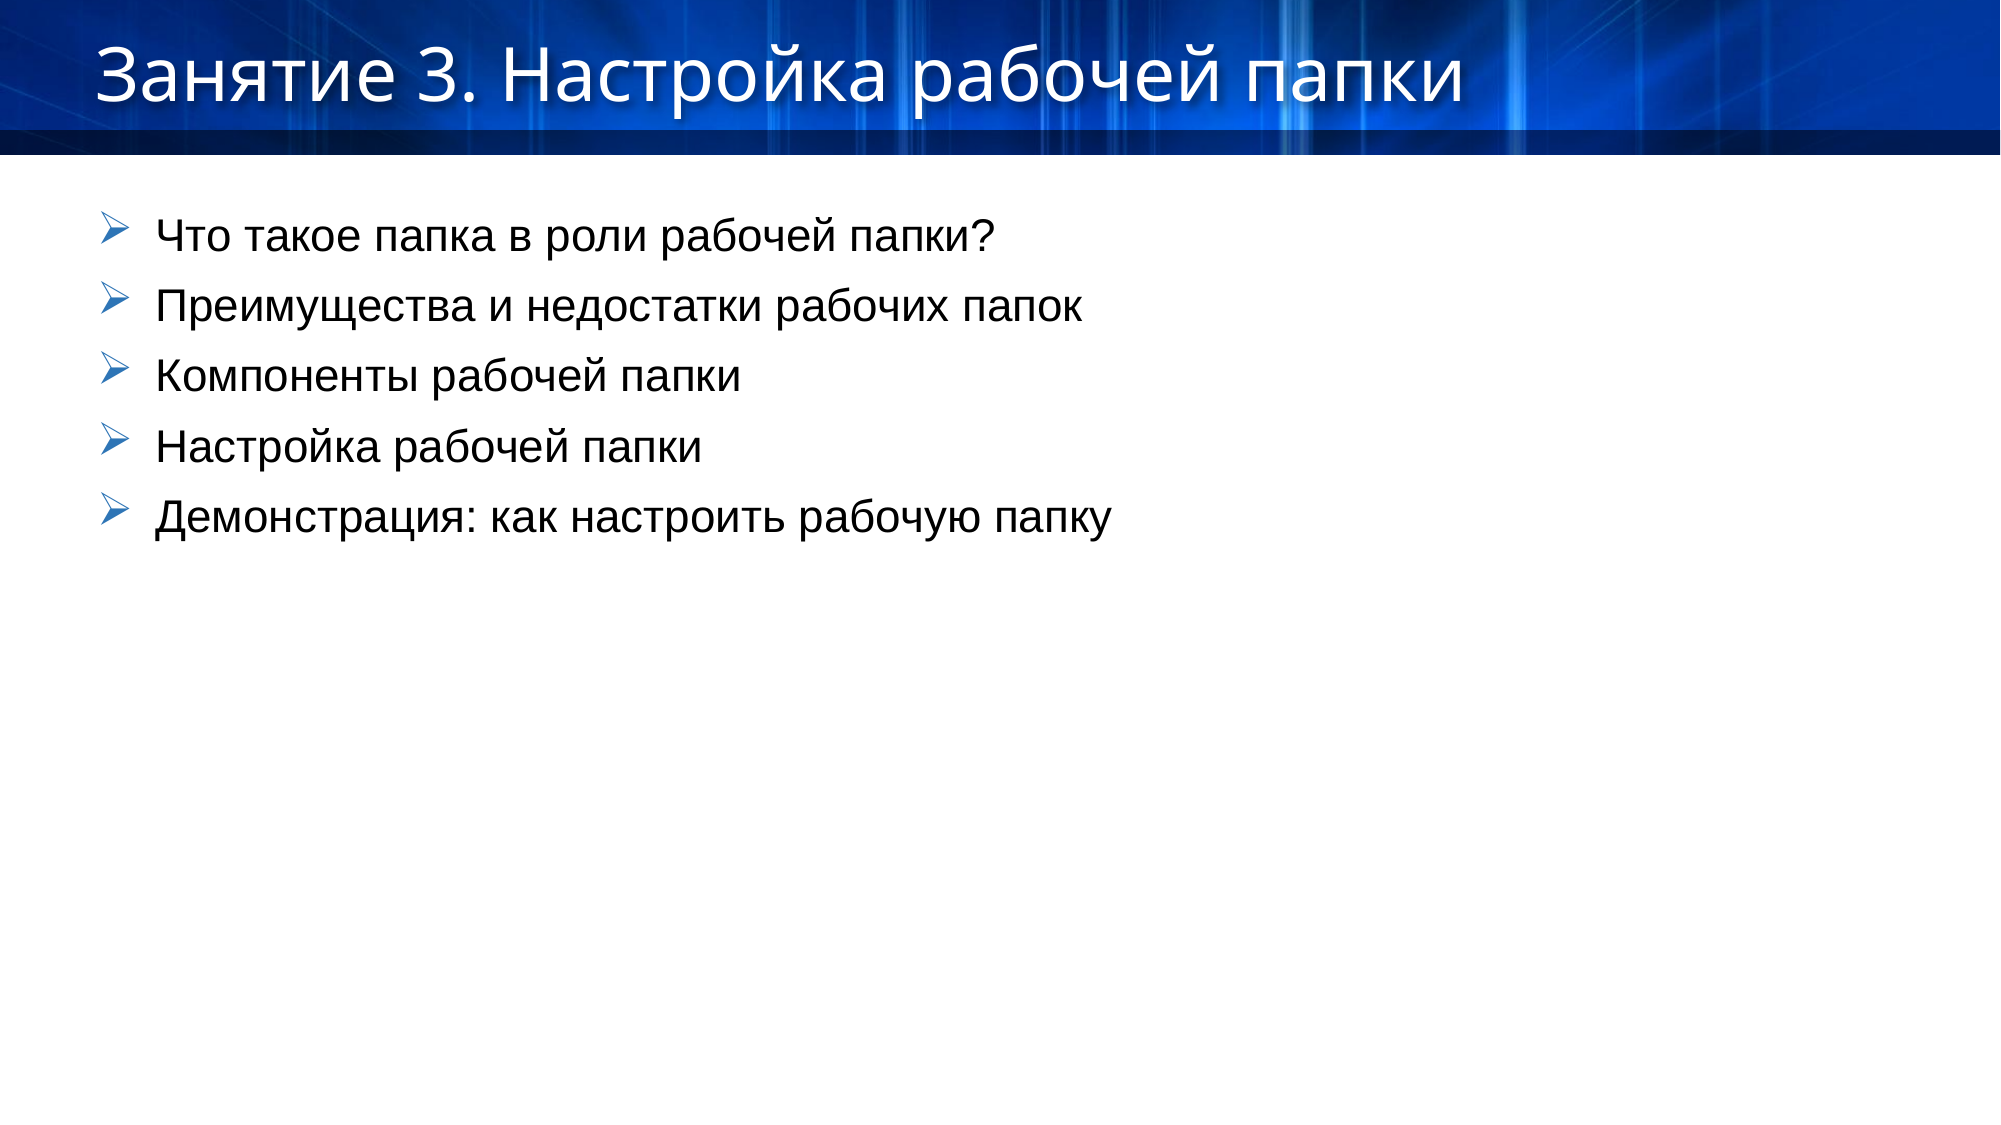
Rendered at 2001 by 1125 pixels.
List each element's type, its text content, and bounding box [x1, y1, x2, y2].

picture [0, 0, 2001, 155]
text_box Что такое папка в роли рабочей папки? Преимущества и недостатки рабочих папок Компоненты рабочей папки Настройка рабочей папки Демонстрация: как настроить рабочую папку [82, 204, 1415, 1125]
text_box Занятие 3. Настройка рабочей папки [80, 18, 2000, 124]
